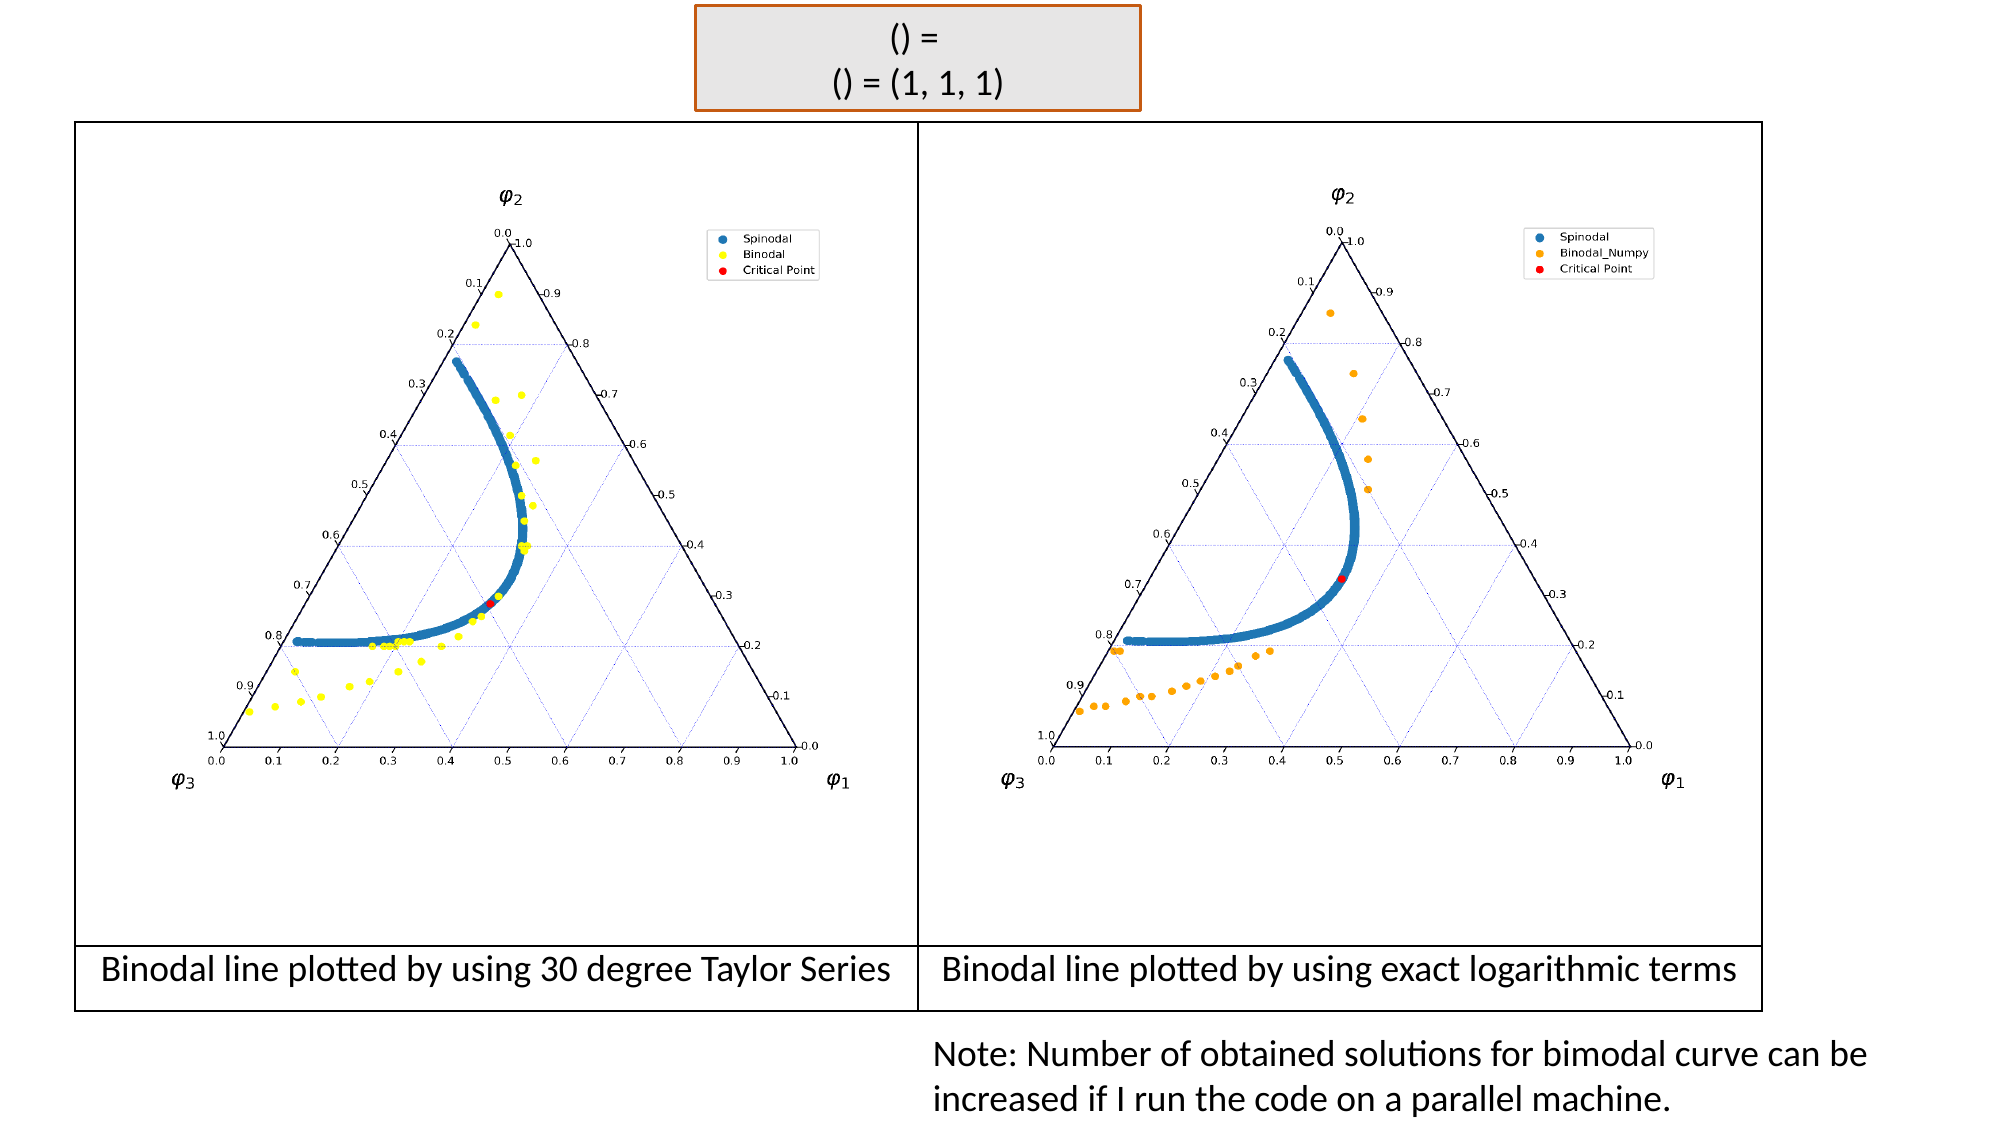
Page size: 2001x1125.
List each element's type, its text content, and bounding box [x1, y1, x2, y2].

table_cell Binodal line plotted by using exact logarithmic terms [919, 947, 1761, 1010]
text_box Note: Number of obtained solutions for bimodal curve can be increased if I run the code on a parallel machine. [918, 1021, 1919, 1125]
table_cell Binodal line plotted by using 30 degree Taylor Series [76, 947, 917, 1010]
table_header [919, 123, 1761, 945]
picture [922, 130, 1741, 901]
picture [93, 132, 906, 901]
table_header [76, 123, 917, 945]
